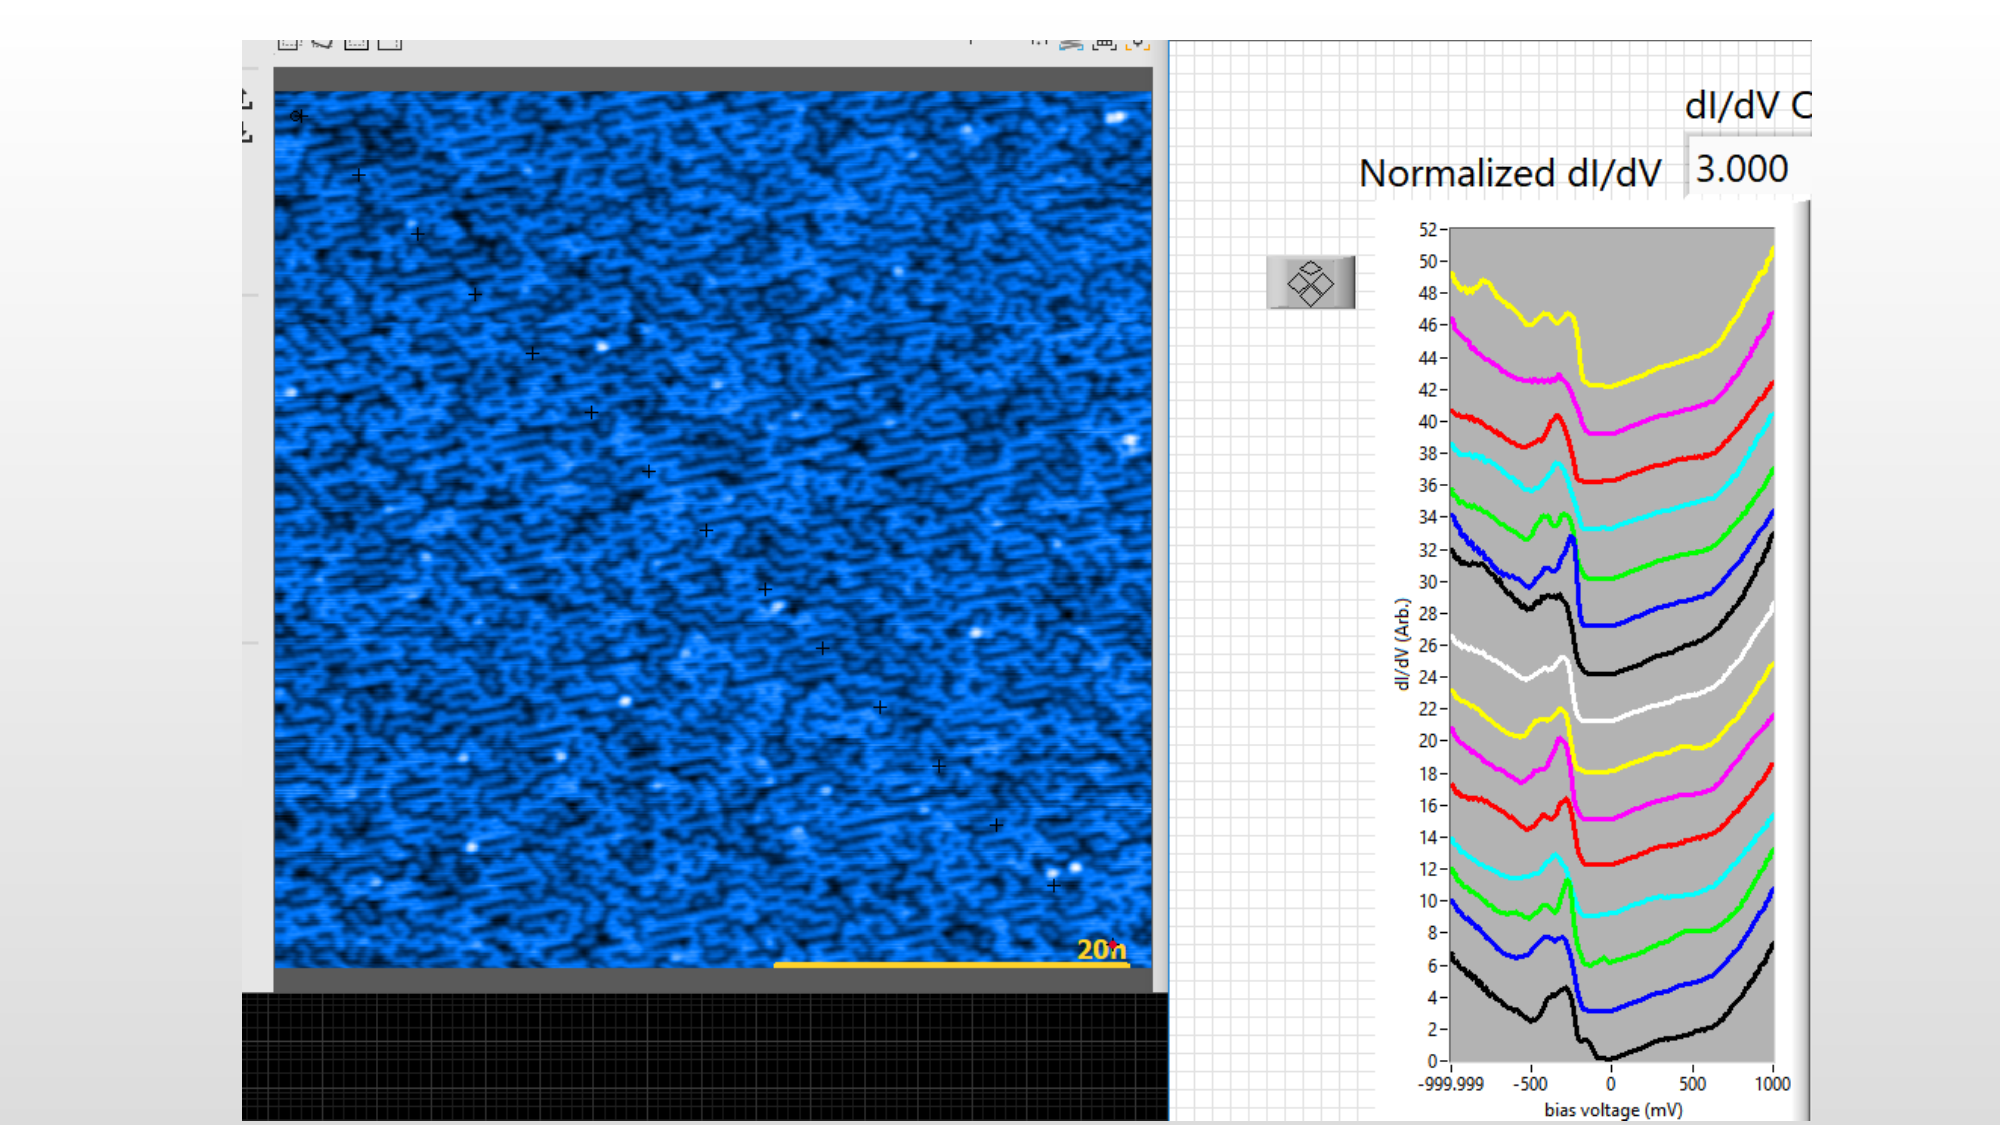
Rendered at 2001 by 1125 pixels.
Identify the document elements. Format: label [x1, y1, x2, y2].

picture [242, 40, 1812, 1121]
